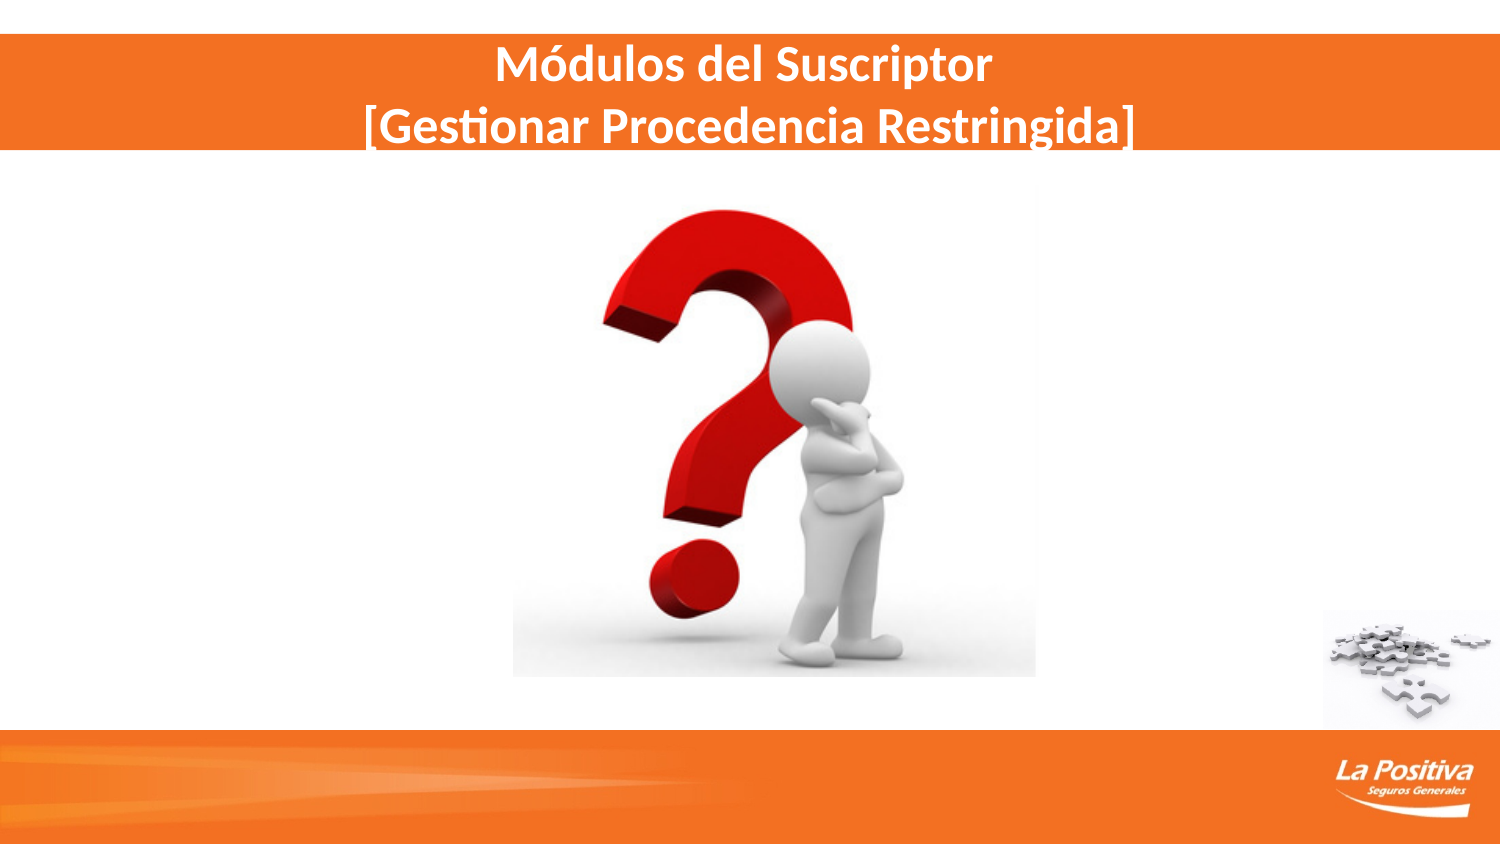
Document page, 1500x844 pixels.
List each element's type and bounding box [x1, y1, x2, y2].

picture [513, 185, 1039, 677]
picture [1322, 610, 1500, 729]
text_box [0, 0, 1500, 844]
